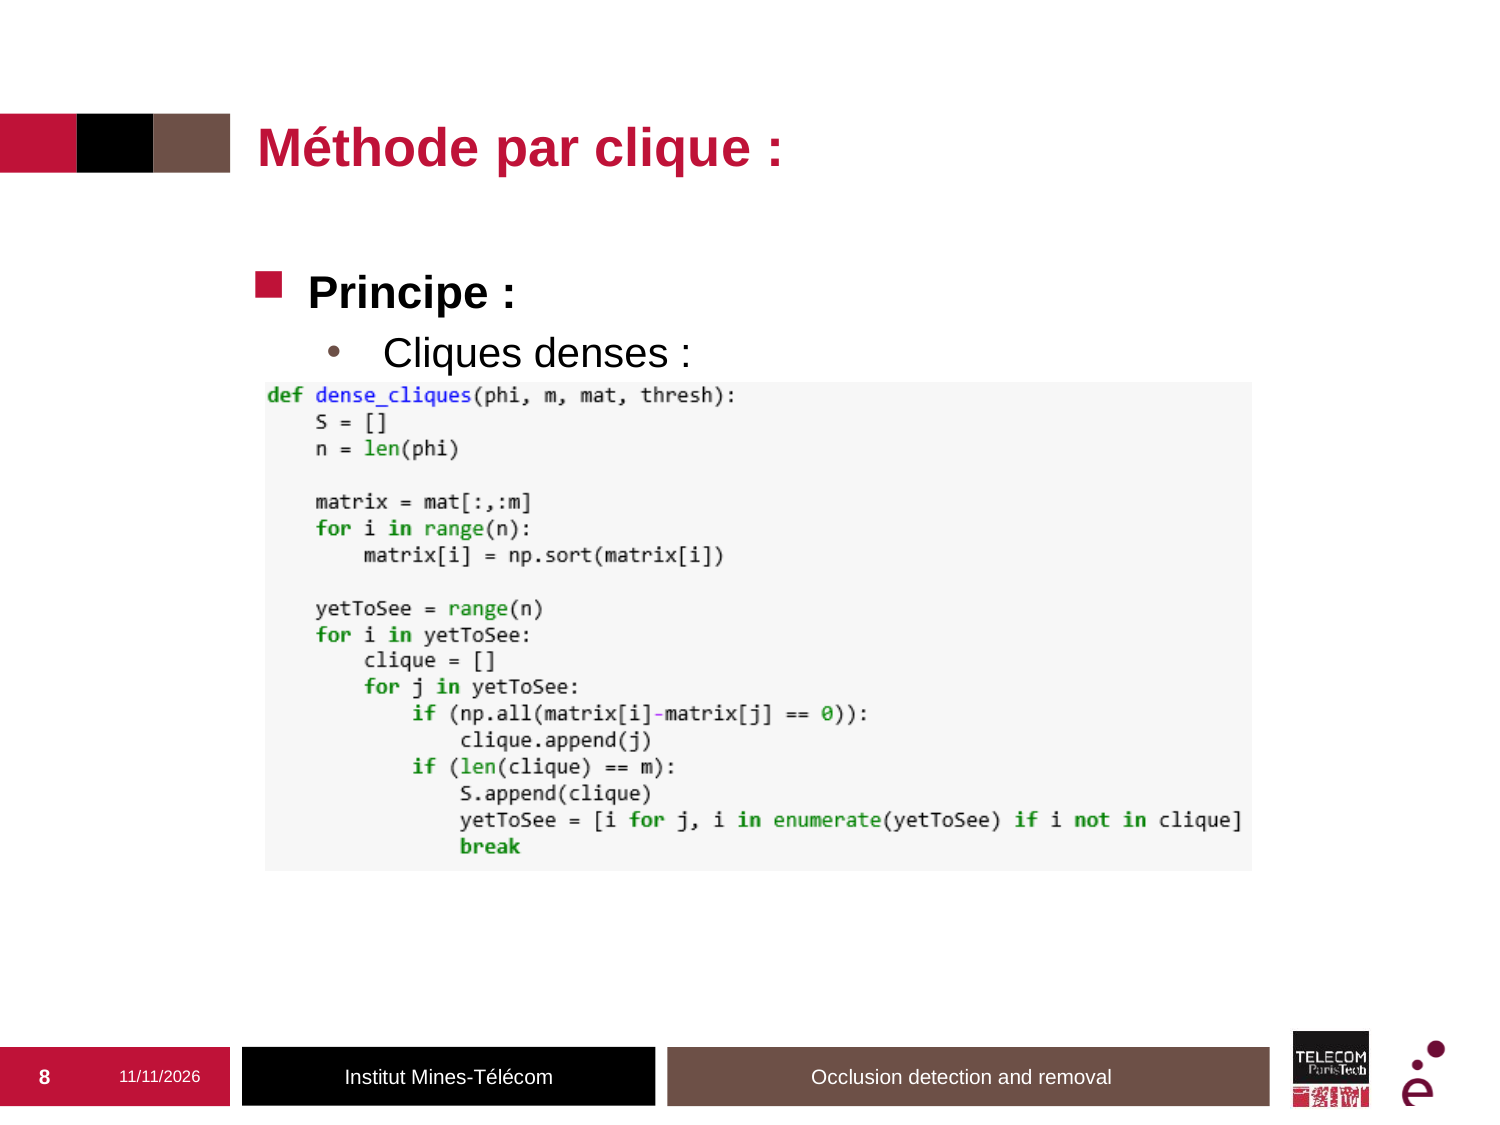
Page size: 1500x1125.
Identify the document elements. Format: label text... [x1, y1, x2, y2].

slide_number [89, 1046, 232, 1106]
title Méthode par clique : [242, 0, 1425, 185]
picture [265, 382, 1253, 871]
list Principe : Cliques denses : [236, 255, 1420, 998]
footer Occlusion detection and removal [667, 1046, 1271, 1106]
picture [1290, 1028, 1372, 1110]
picture [1385, 1031, 1461, 1106]
slide_number 8 [1, 1046, 89, 1106]
